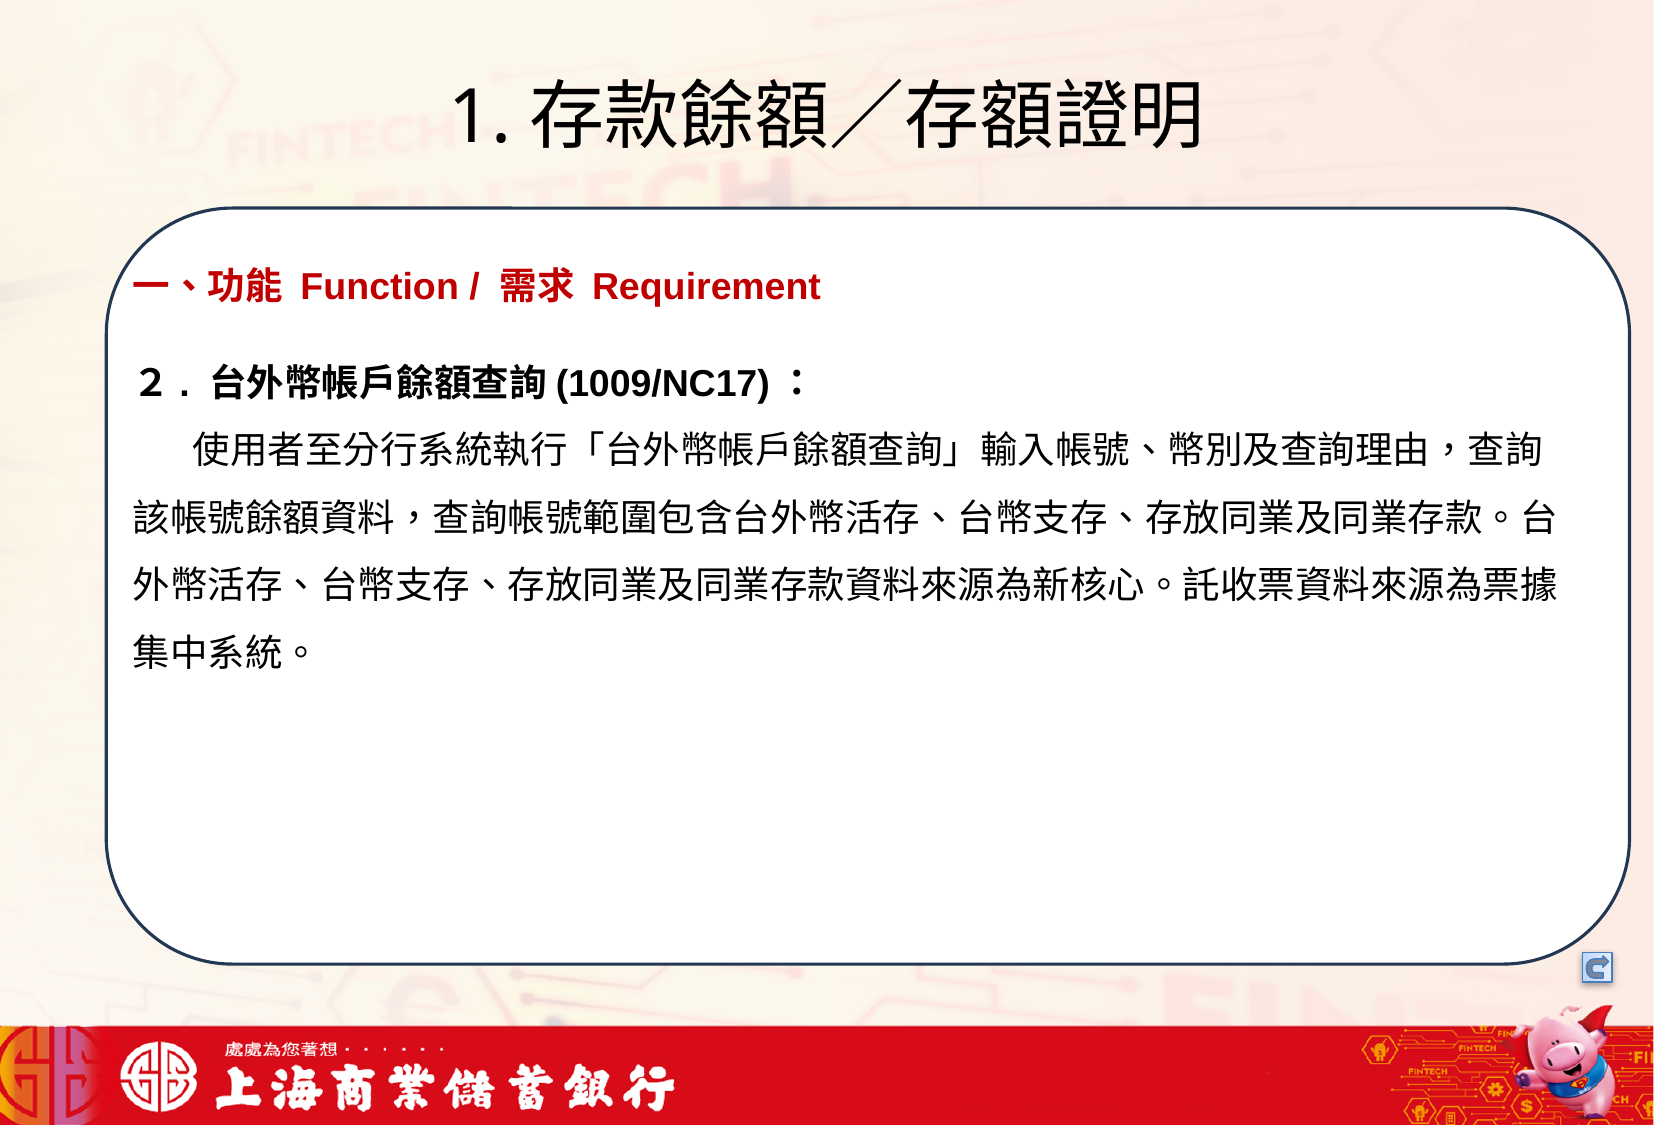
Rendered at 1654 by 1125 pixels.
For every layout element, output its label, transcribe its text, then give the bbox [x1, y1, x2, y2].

picture [0, 0, 1654, 1125]
text_box [1582, 952, 1613, 983]
title 1.存款餘額／存額證明 [82, 19, 1571, 207]
text_box [156, 207, 1580, 231]
text_box [104, 244, 1632, 967]
text_box 一、功能 Function / 需求 Requirement ２. 台外幣帳戶餘額查詢(1009/NC17)： 使用者至分行系統執行「台外幣帳戶餘額查詢」輸入帳號、幣別及查詢理由，查詢該帳號餘額資料，查詢帳號範圍包含台外幣活存、台幣支存、存放同業及同業存款。台外幣活存、台幣支存、存放同業及同業存款資料來源為新核心。託收票資料來源為票據集中系統。 [118, 231, 1595, 682]
